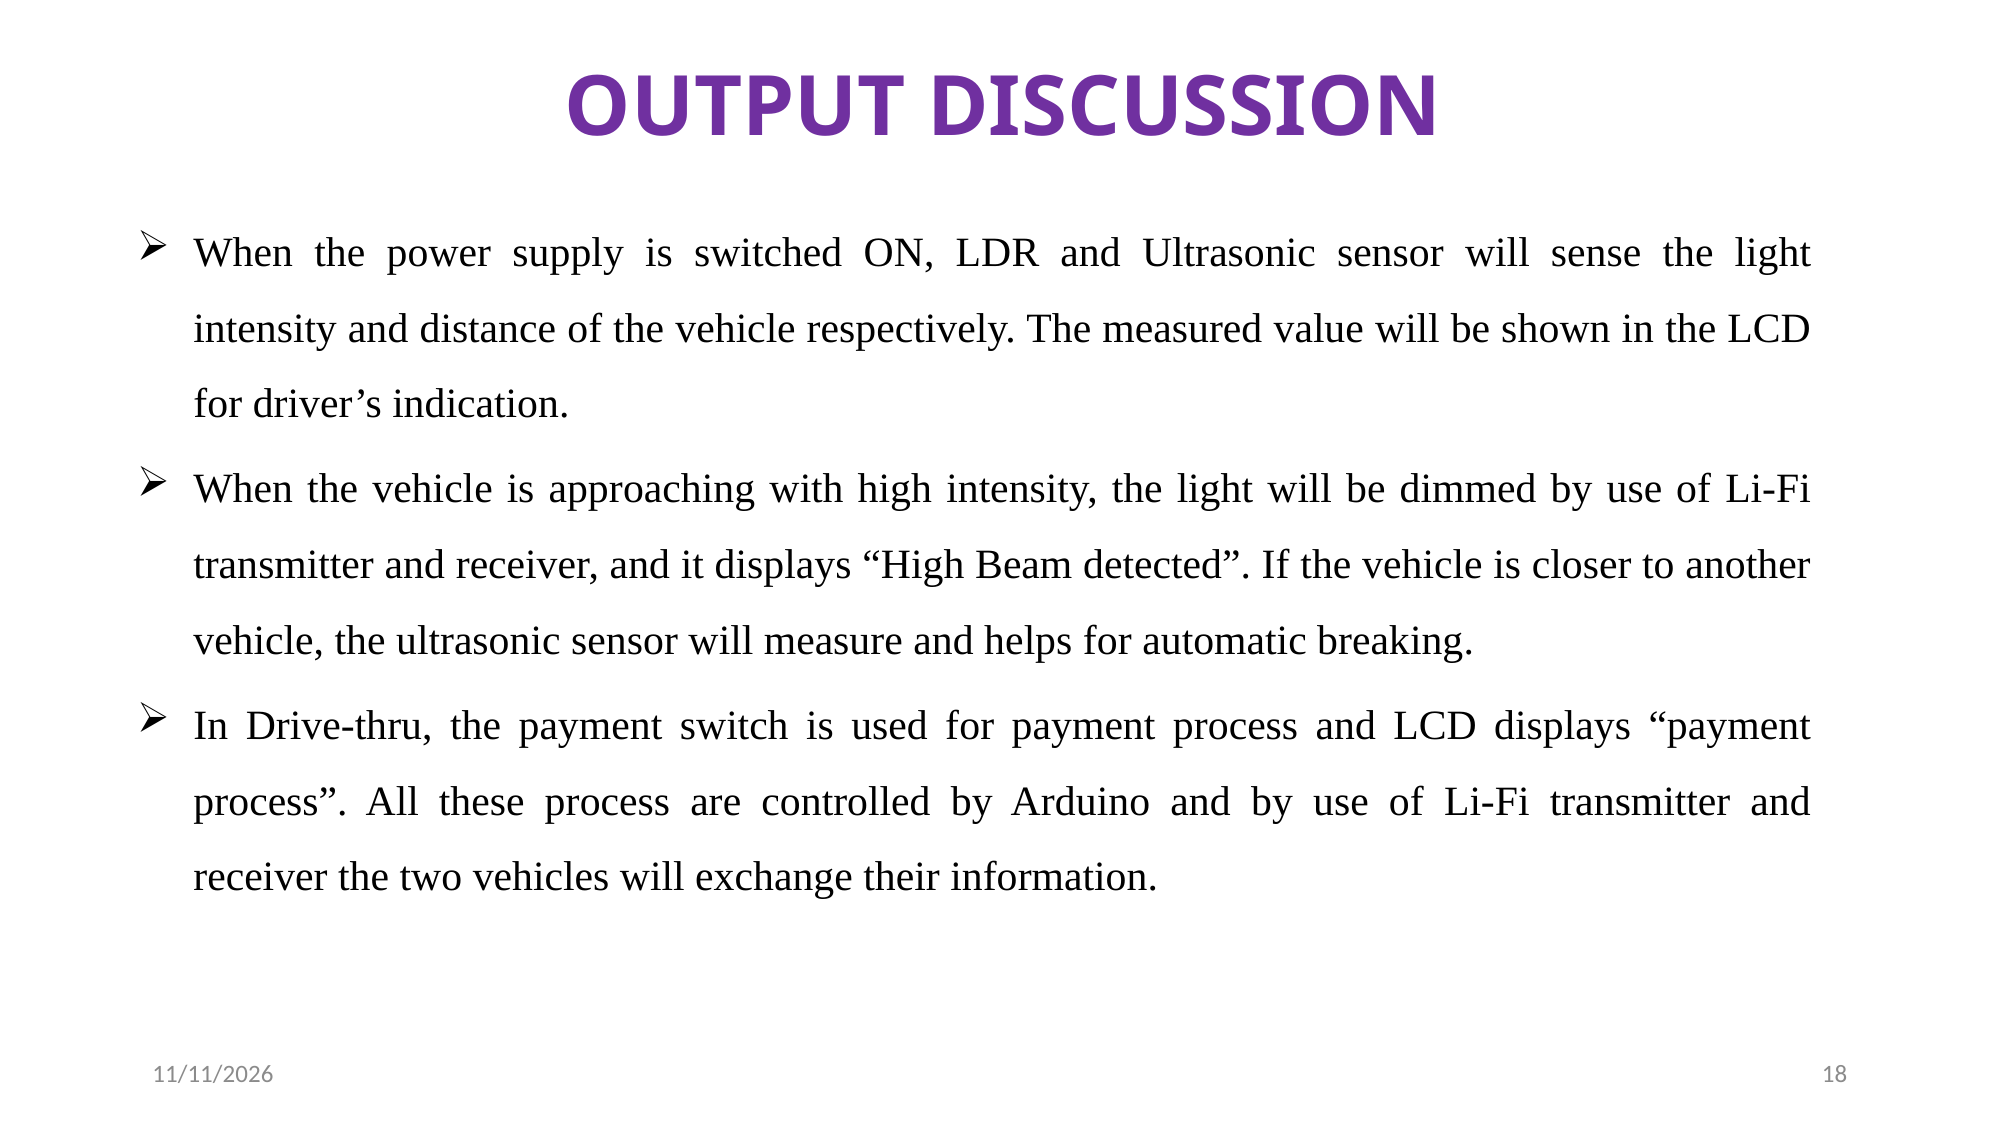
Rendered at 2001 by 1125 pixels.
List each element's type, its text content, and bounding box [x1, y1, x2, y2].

slide_number 16-May-24 [137, 1042, 588, 1103]
title OUTPUT DISCUSSION [549, 0, 2000, 218]
list When the power supply is switched ON, LDR and Ultrasonic sensor will sense the light intensity and distance of the vehicle respectively. The measured value will be shown in the LCD for driver’s indication. When the vehicle is approaching with high intensity, the light will be dimmed by use of Li-Fi transmitter and receiver, and it displays “High Beam detected”. If the vehicle is closer to another vehicle, the ultrasonic sensor will measure and helps for automatic breaking. In Drive-thru, the payment switch is used for payment process and LCD displays “payment process”. All these process are controlled by Arduino and by use of Li-Fi transmitter and receiver the two vehicles will exchange their information. [79, 191, 1910, 989]
slide_number 18 [1412, 1042, 1863, 1103]
